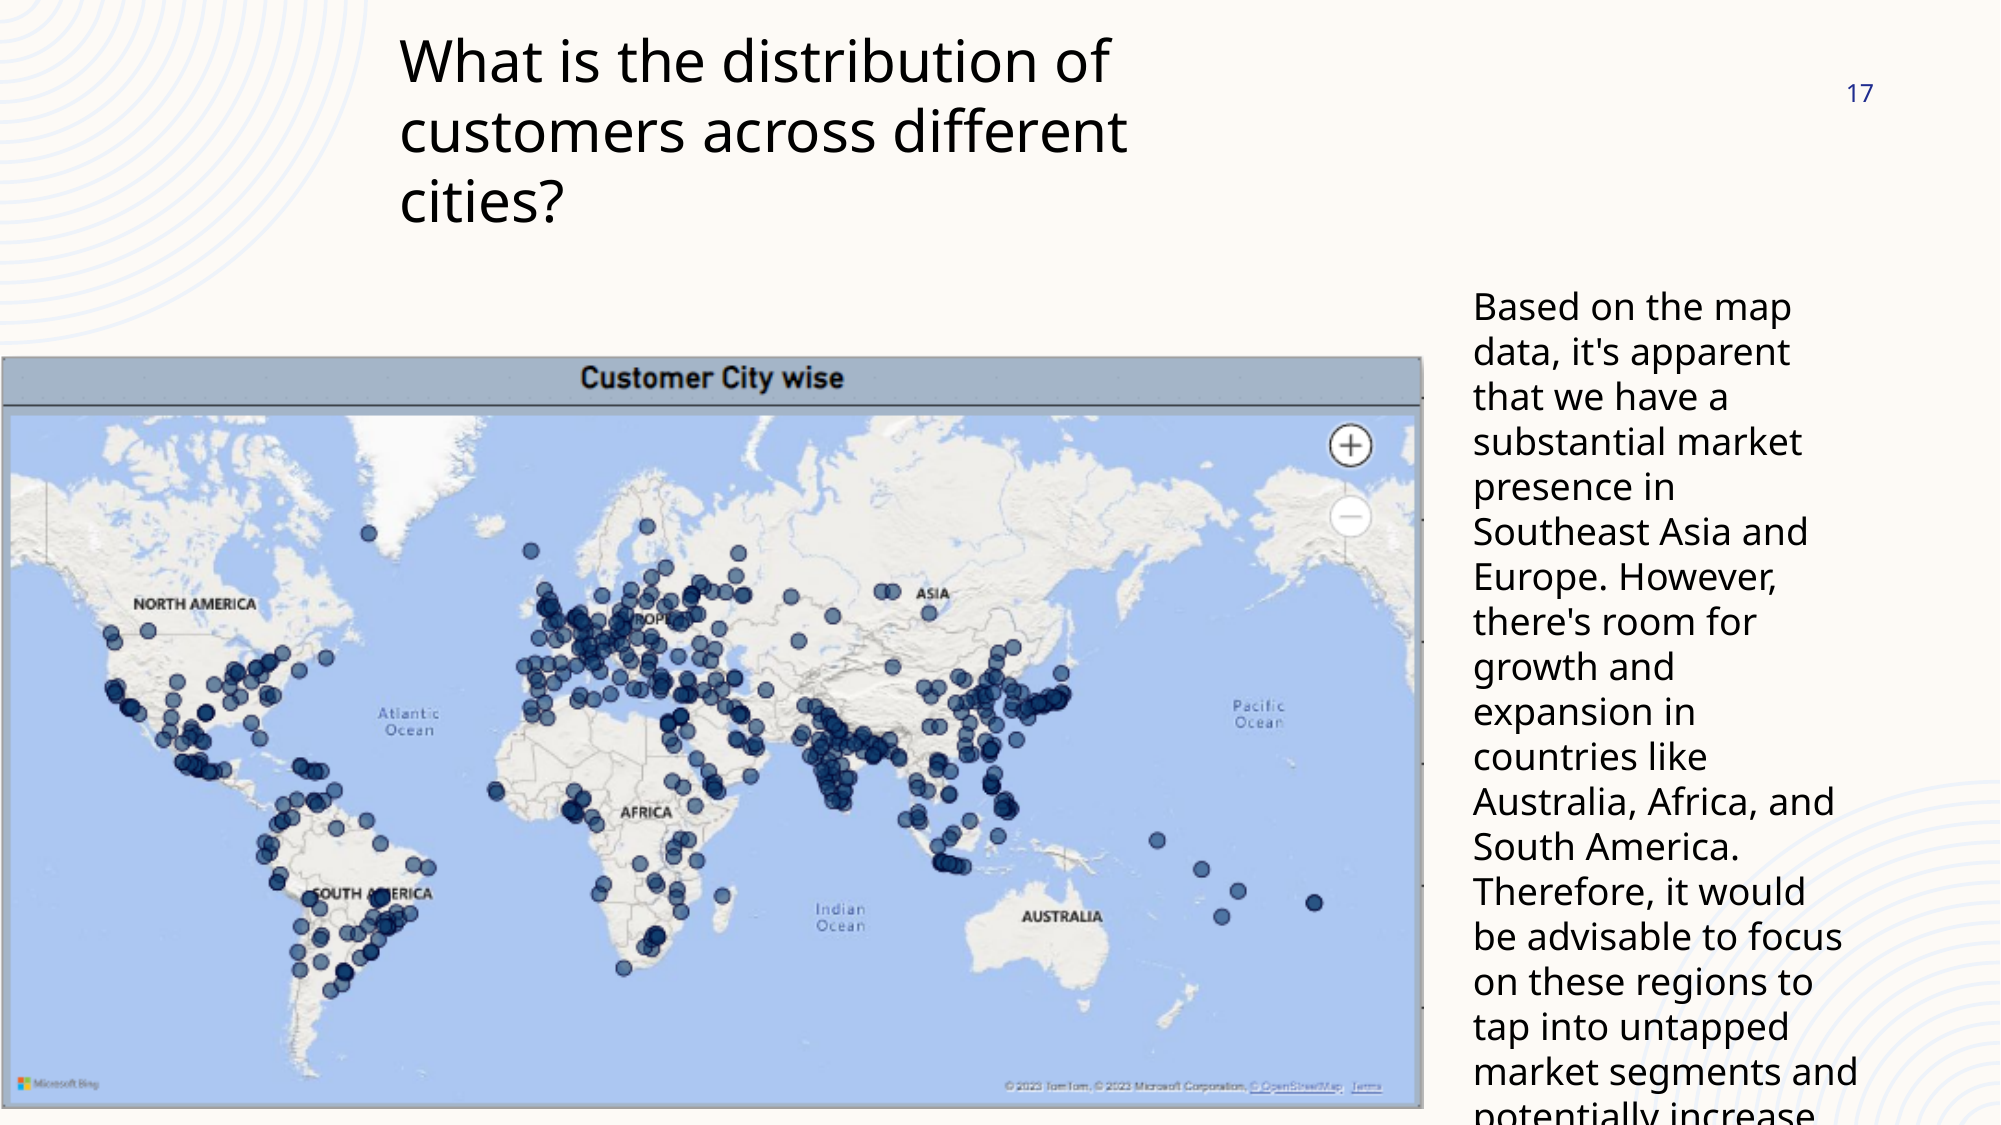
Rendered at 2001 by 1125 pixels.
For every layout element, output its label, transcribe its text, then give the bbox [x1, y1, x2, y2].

text_box What is the distribution of customers across different cities? [384, 16, 1260, 242]
picture [0, 355, 1424, 1109]
slide_number 17 [1712, 75, 1875, 116]
text_box Based on the map data, it's apparent that we have a substantial market presence in Southeast Asia and Europe. However, there's room for growth and expansion in countries like Australia, Africa, and South America. Therefore, it would be advisable to focus on these regions to tap into untapped market segments and potentially increase our market share and global reach. [1458, 275, 1875, 1125]
